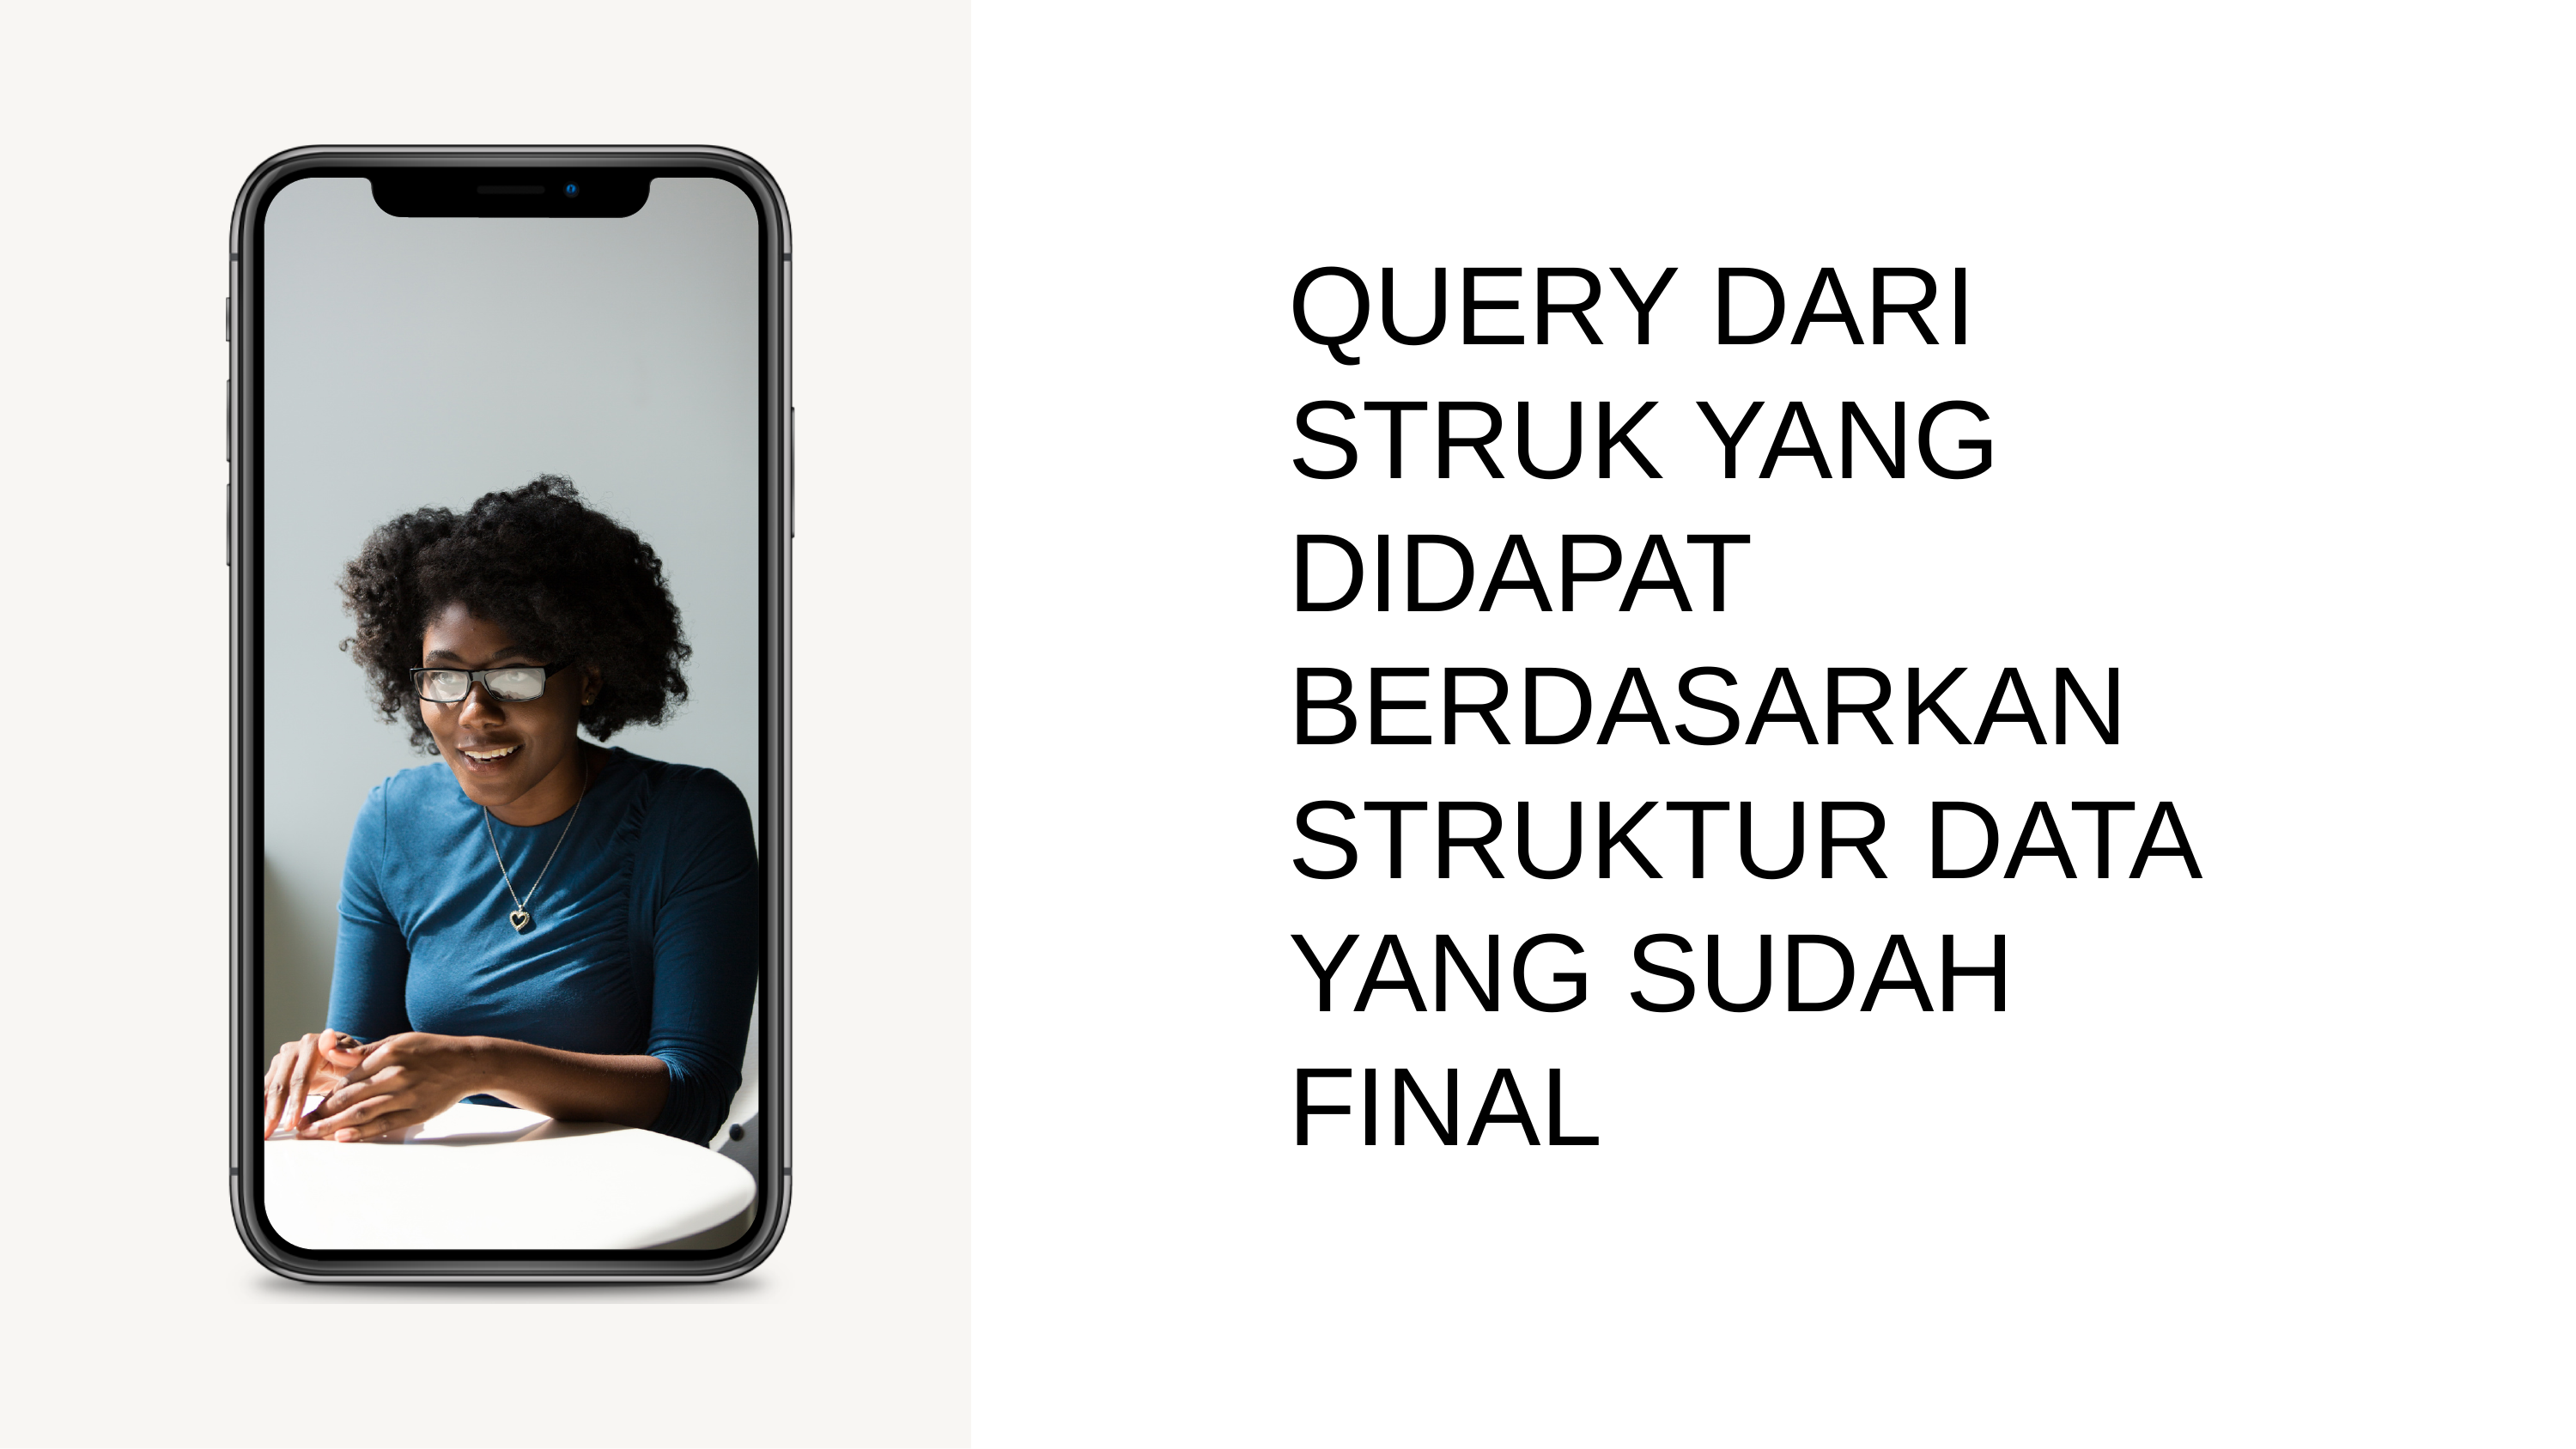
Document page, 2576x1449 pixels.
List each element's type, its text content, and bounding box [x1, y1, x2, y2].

text_box QUERY DARI STRUK YANG DIDAPAT BERDASARKAN STRUKTUR DATA YANG SUDAH FINAL [1288, 233, 2236, 1301]
text_box [0, 0, 971, 1449]
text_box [225, 144, 797, 1304]
